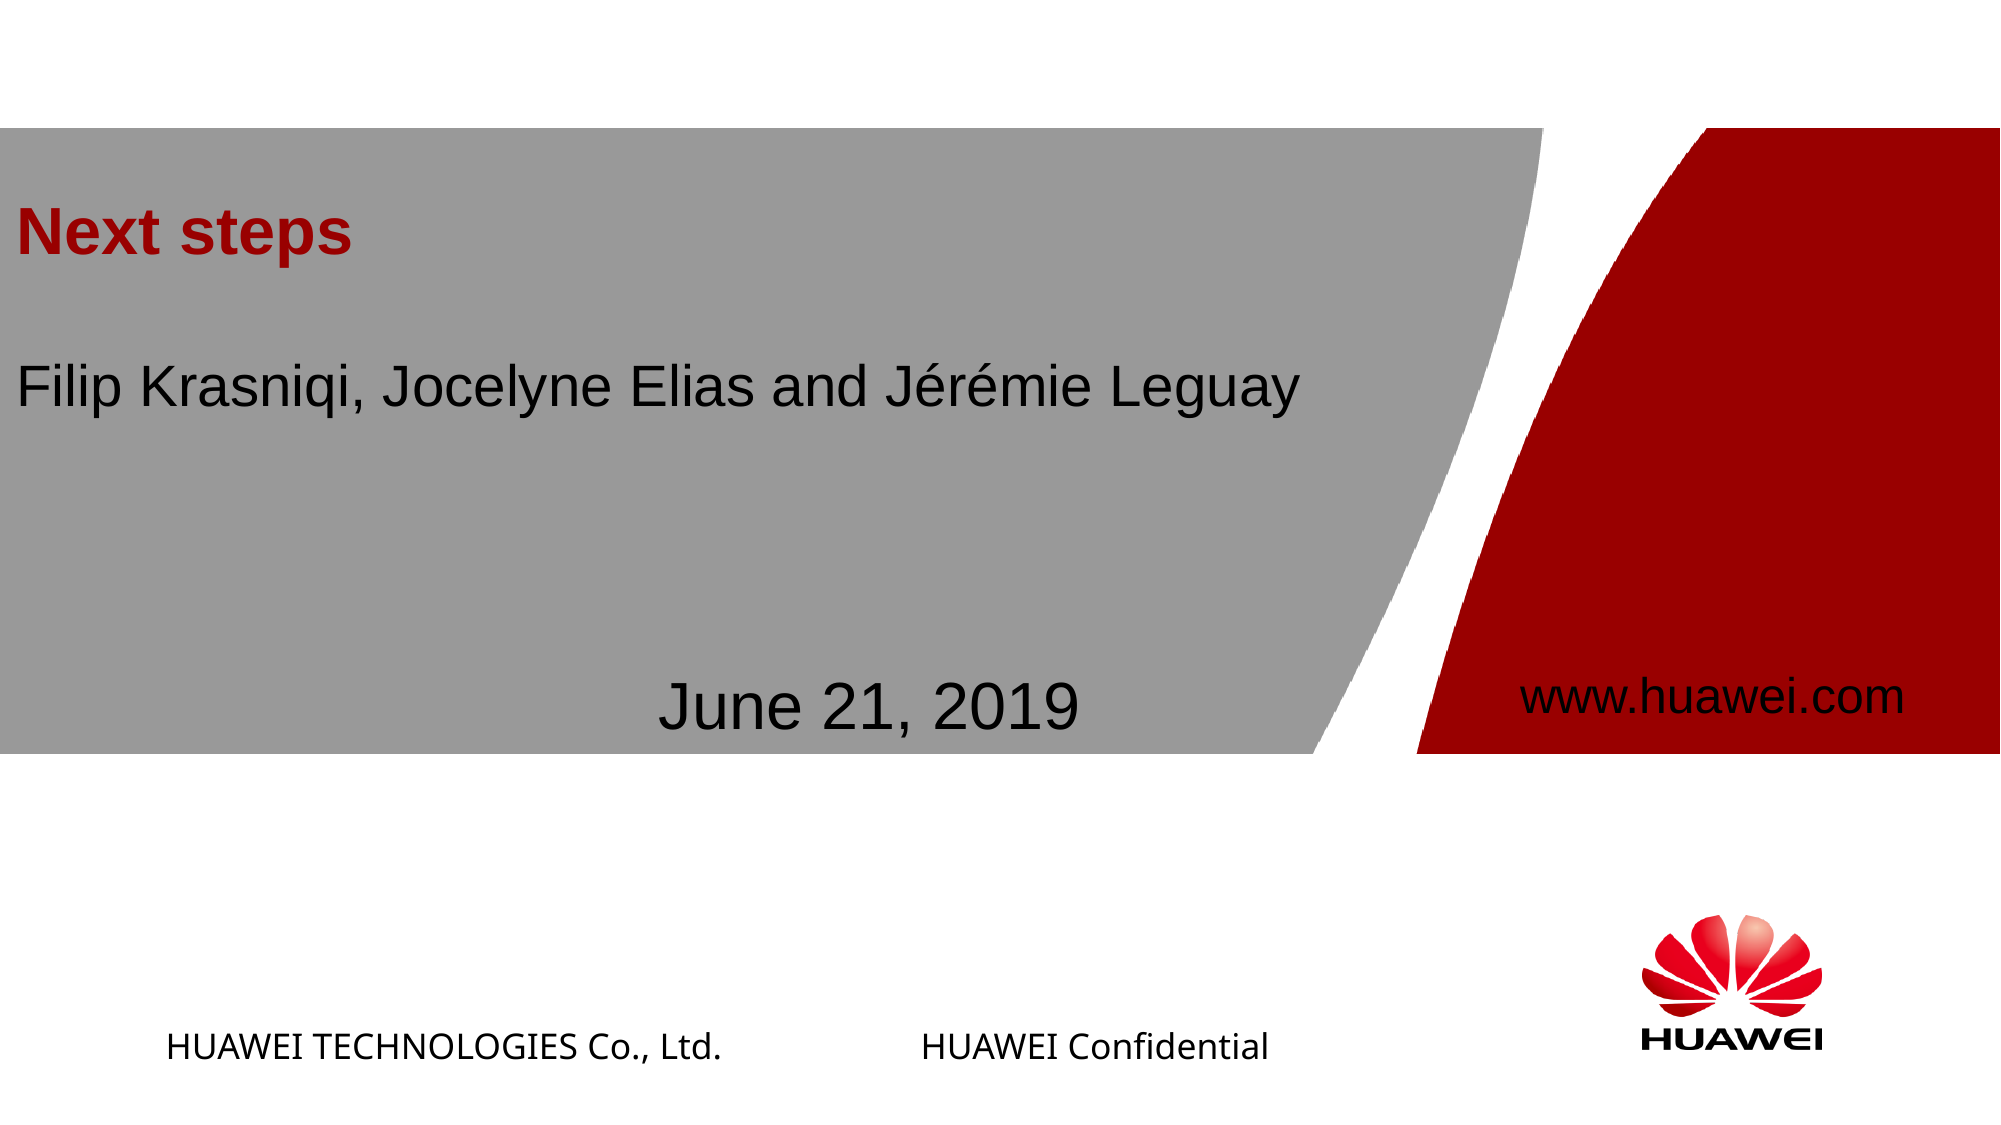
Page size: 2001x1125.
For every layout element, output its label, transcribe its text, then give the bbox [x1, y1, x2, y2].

text_box June 21, 2019 [7, 596, 1732, 811]
title Next steps Filip Krasniqi, Jocelyne Elias and Jérémie Leguay [0, 160, 1724, 445]
picture [0, 128, 2000, 754]
picture [1642, 915, 1822, 1050]
